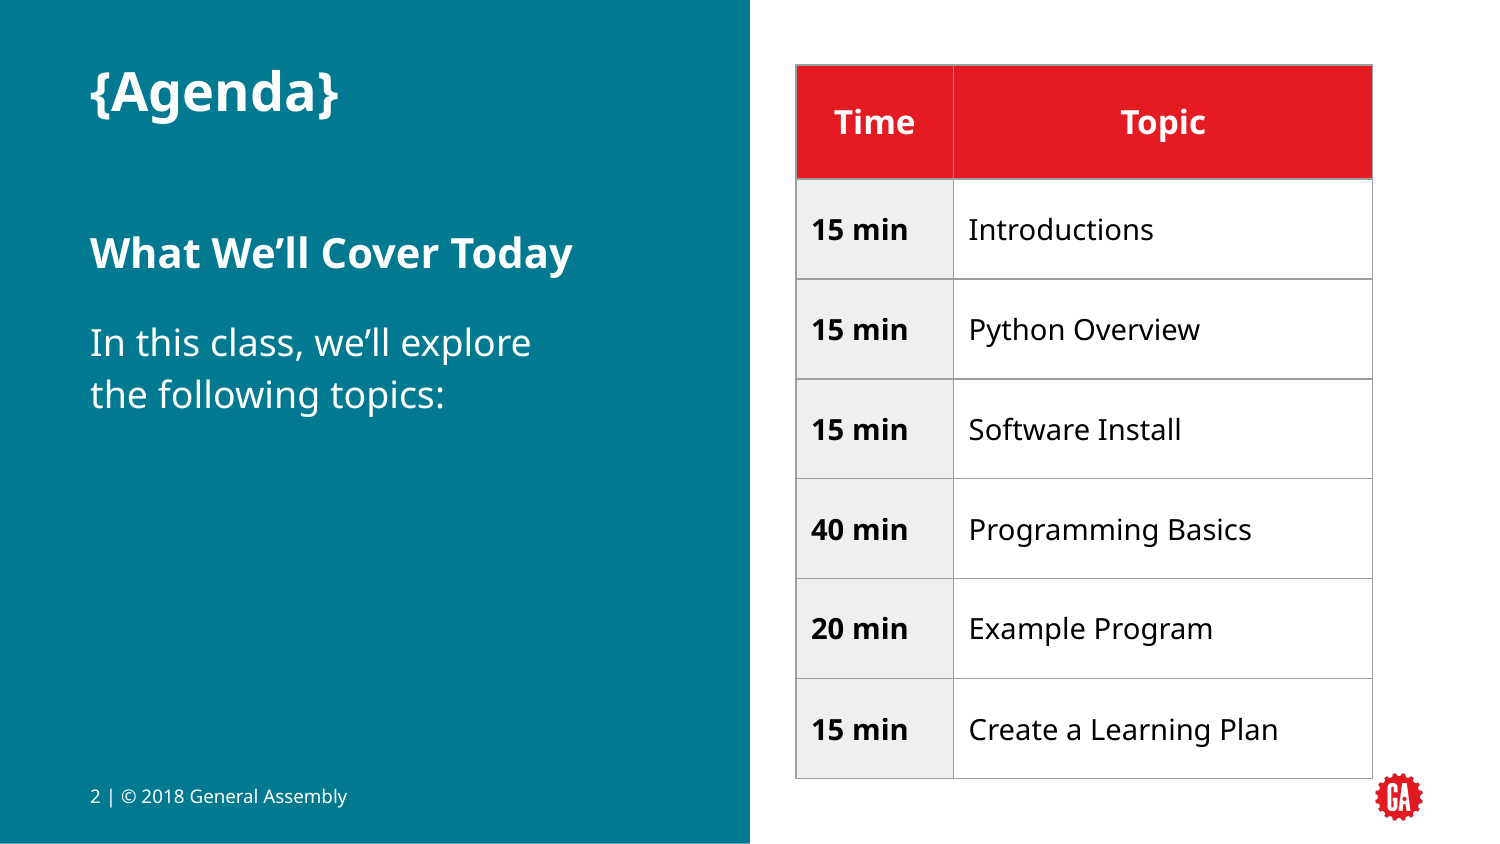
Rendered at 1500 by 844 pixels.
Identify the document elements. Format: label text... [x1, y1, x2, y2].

table_header Topic [954, 66, 1372, 178]
table_cell 15 min [797, 679, 953, 778]
table_cell Example Program [954, 579, 1372, 678]
table_cell 20 min [797, 579, 953, 678]
table_cell 15 min [797, 180, 953, 278]
table_cell Python Overview [954, 280, 1372, 378]
table_cell 40 min [797, 479, 953, 578]
subtitle What We’ll Cover Today [75, 204, 728, 257]
table_cell 15 min [797, 280, 953, 378]
table_cell Software Install [954, 380, 1372, 478]
slide_number 2 | © 2018 General Assembly [75, 764, 465, 830]
list In this class, we’ll explore the following topics: [75, 297, 596, 758]
table_cell Programming Basics [954, 479, 1372, 578]
table_header Time [797, 66, 953, 178]
table_cell Create a Learning Plan [954, 679, 1372, 778]
table_cell 15 min [797, 380, 953, 478]
picture [1373, 771, 1425, 823]
title {Agenda} [75, 42, 632, 138]
table_cell Introductions [954, 180, 1372, 278]
